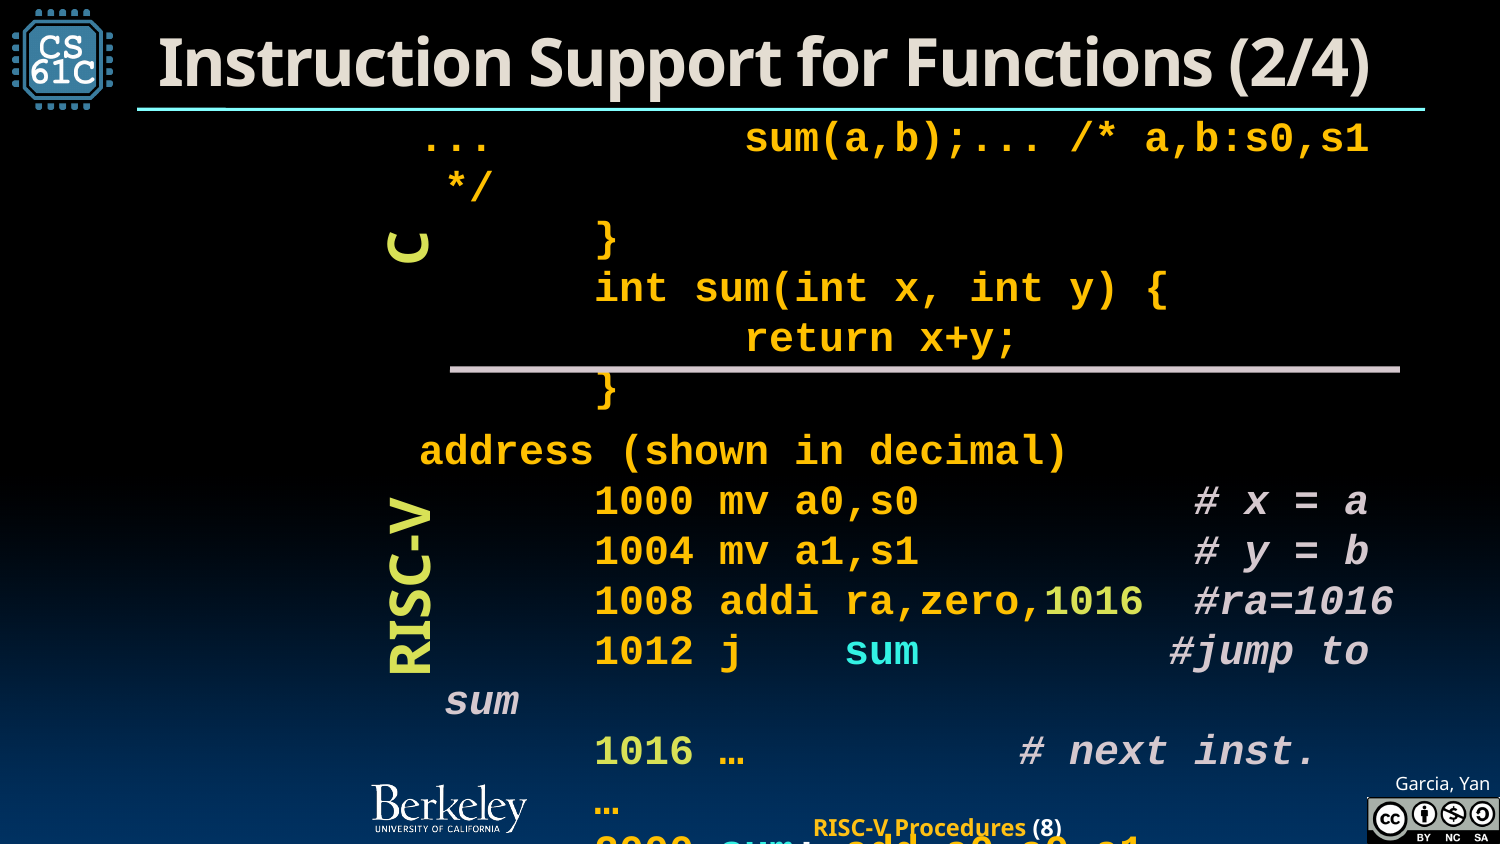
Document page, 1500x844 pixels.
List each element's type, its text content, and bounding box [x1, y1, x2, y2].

text_box C [365, 216, 448, 282]
list ... sum(a,b);... /* a,b:s0,s1 */ } int sum(int x, int y) { return x+y; } address (shown in decimal) 1000 mv a0,s0 # x = a 1004 mv a1,s1 # y = b 1008 addi ra,zero,1016 #ra=1016 1012 j sum #jump to sum 1016 … # next inst. … 2000 sum: add a0,a0,a1 2004 jr ra #new instr.“jump reg” [362, 98, 1451, 798]
picture [0, 0, 1500, 844]
title Instruction Support for Functions (2/4) [137, 9, 1430, 104]
text_box RISC-V [366, 483, 449, 694]
